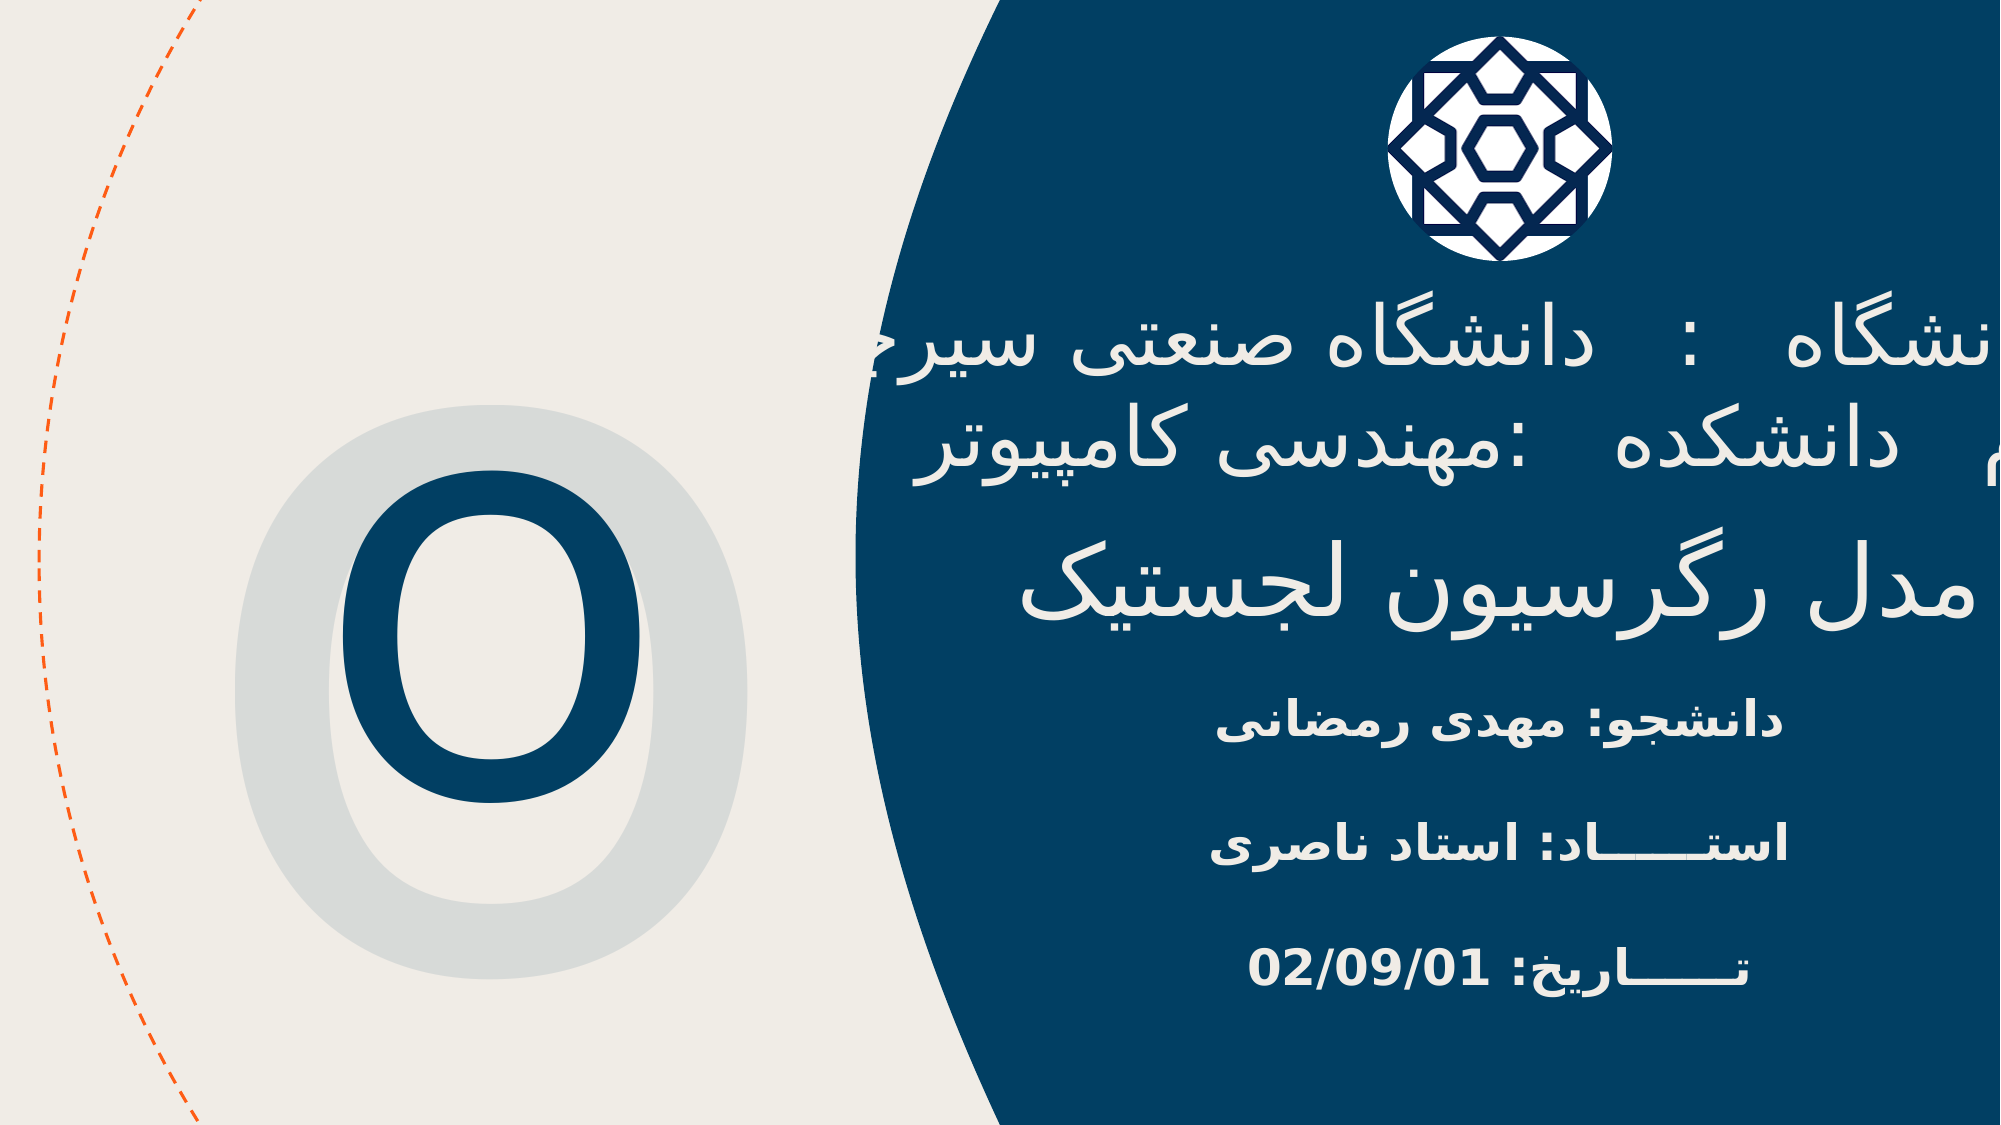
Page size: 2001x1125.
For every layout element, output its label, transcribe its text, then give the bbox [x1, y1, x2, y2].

text_box o [164, 0, 199, 58]
text_box o [164, 1067, 199, 1125]
text_box [38, 0, 2000, 1125]
